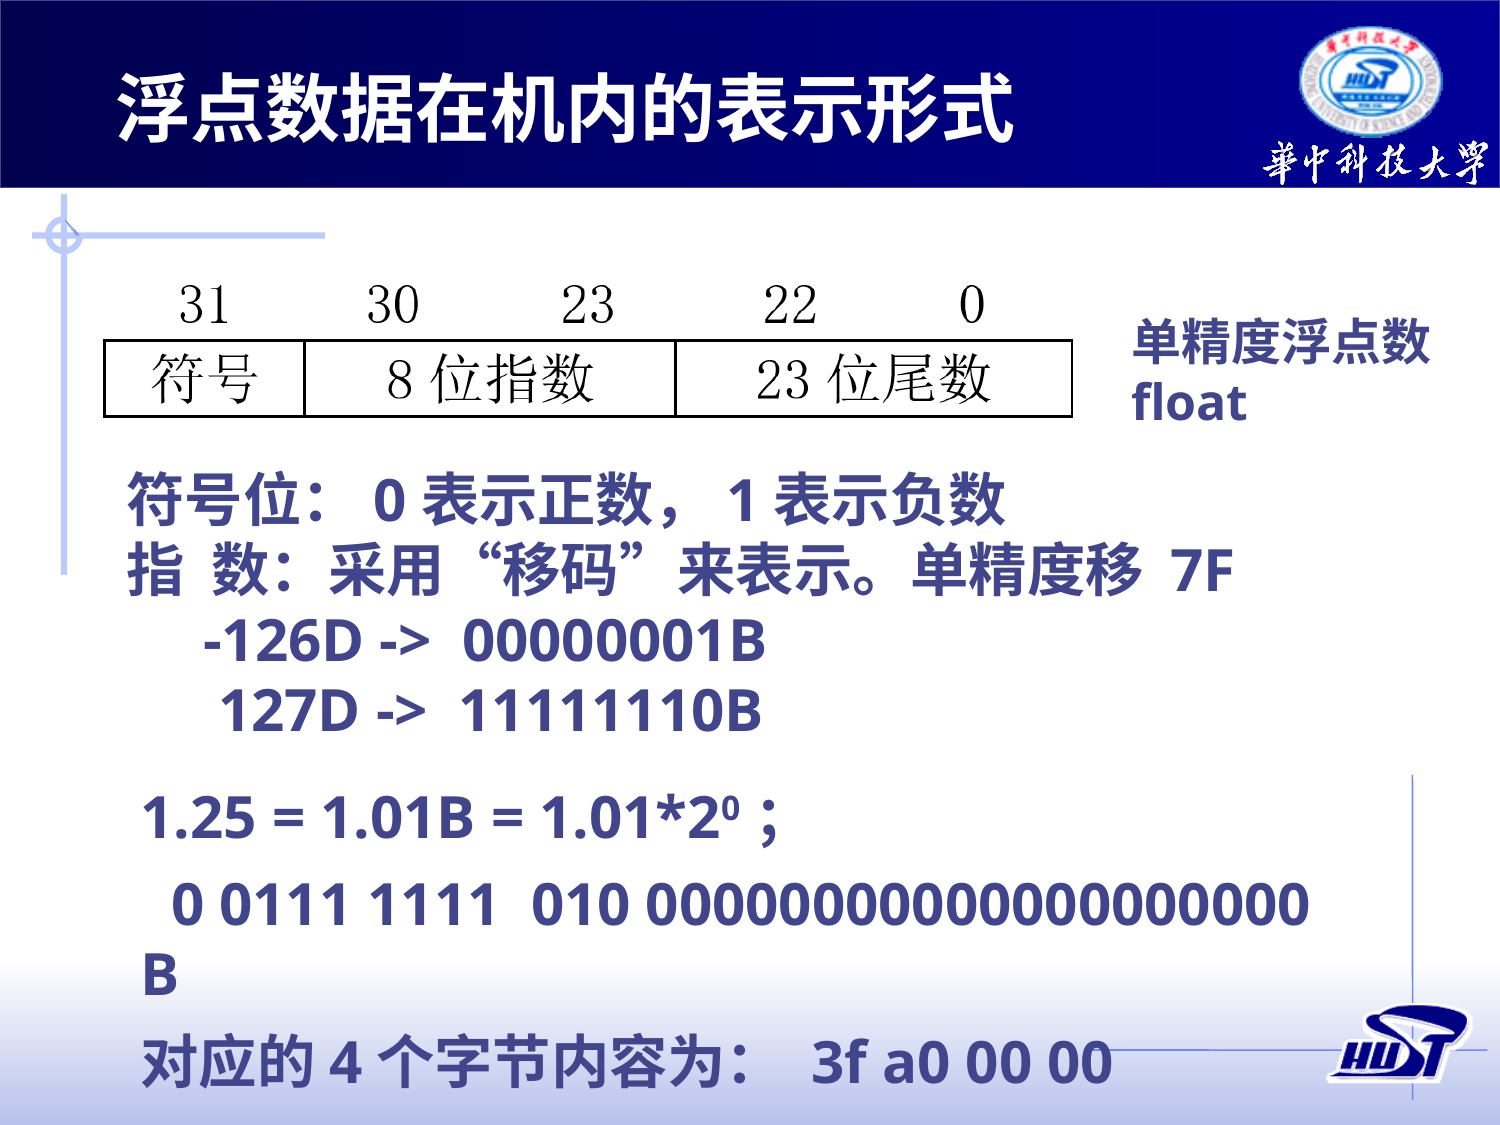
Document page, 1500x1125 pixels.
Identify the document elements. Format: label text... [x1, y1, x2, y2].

picture [76, 266, 1094, 421]
text_box 1.25 = 1.01B = 1.01*20； 0 0111 1111 010 00000000000000000000 B 对应的4个字节内容为： 3f a0 00 00 [125, 772, 1375, 1103]
picture [1299, 26, 1443, 138]
text_box 单精度浮点数 float [1116, 302, 1483, 438]
text_box 浮点数据在机内的表示形式 [100, 54, 1031, 160]
text_box 符号位：0表示正数，1表示负数 指 数：采用“移码”来表示。单精度移 7F -126D -> 00000001B 127D -> 11111110B [112, 456, 1425, 751]
picture [1262, 140, 1488, 185]
